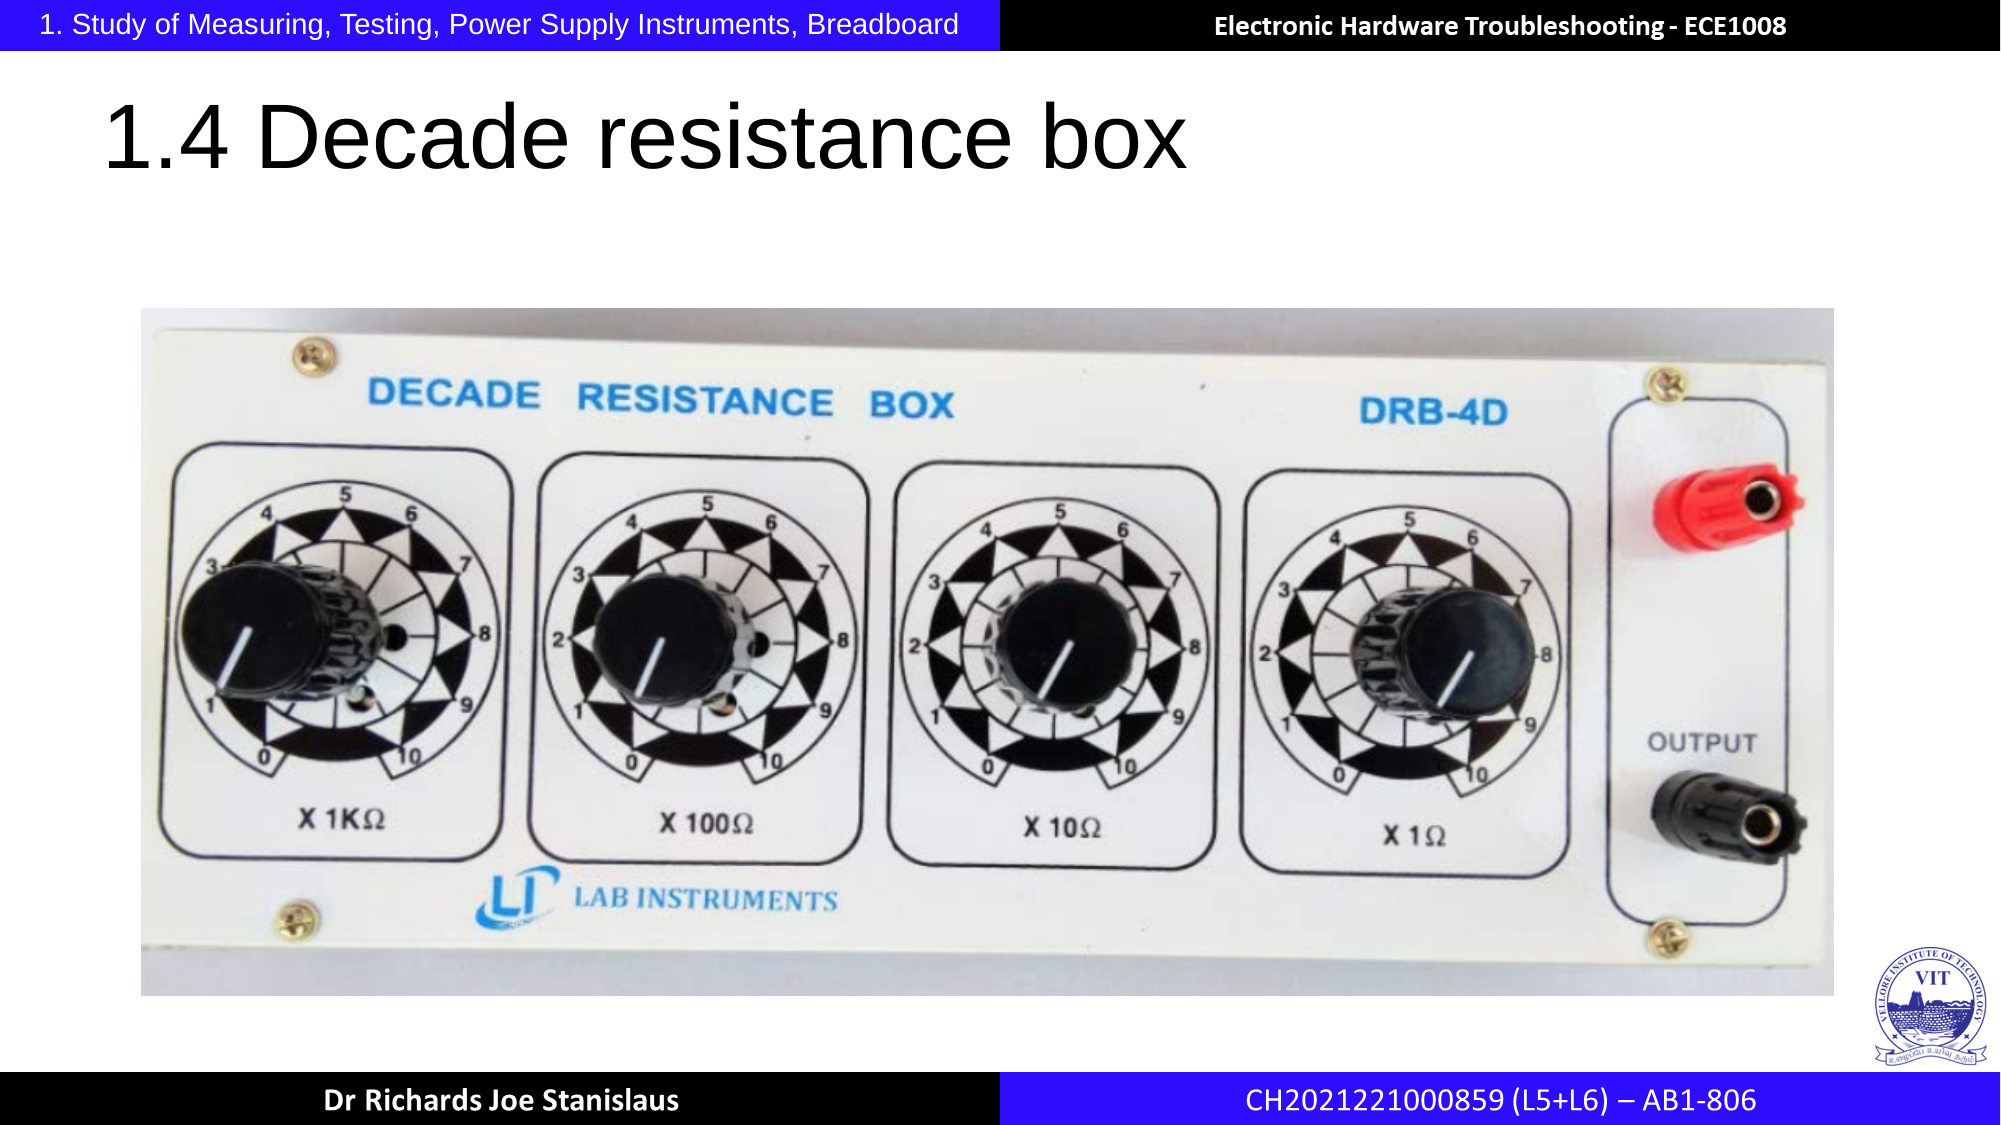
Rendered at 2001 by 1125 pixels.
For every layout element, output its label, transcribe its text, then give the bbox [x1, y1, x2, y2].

footer 1. Study of Measuring, Testing, Power Supply Instruments, Breadboard [0, 0, 1000, 53]
picture [0, 0, 2001, 1125]
title 1.4 Decade resistance box [87, 43, 1928, 235]
